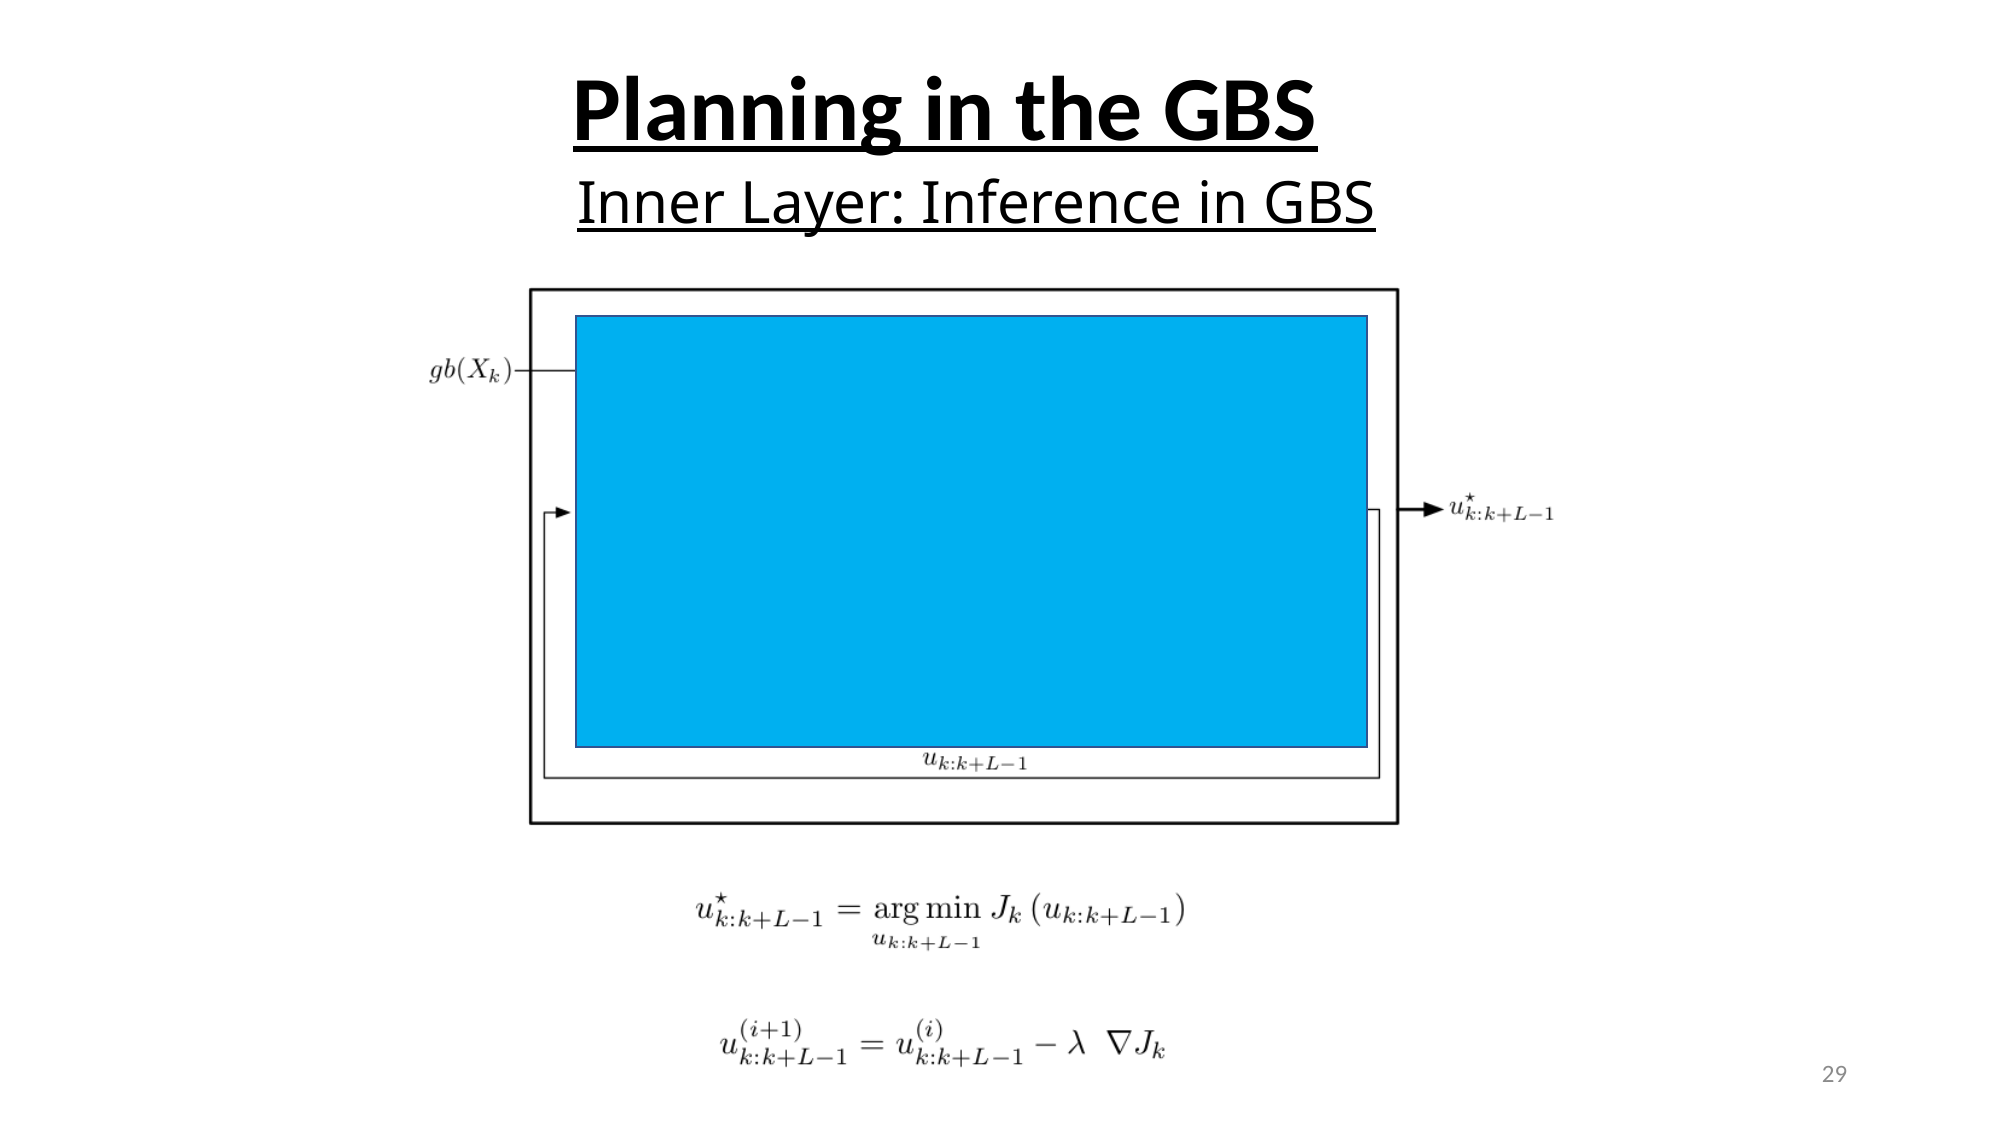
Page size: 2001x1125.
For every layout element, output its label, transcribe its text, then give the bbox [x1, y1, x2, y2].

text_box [381, 263, 1573, 1096]
title Inner Layer: Inference in GBS [476, 166, 1478, 263]
text_box Planning in the GBS [272, 41, 1618, 166]
slide_number 29 [1412, 1042, 1863, 1103]
